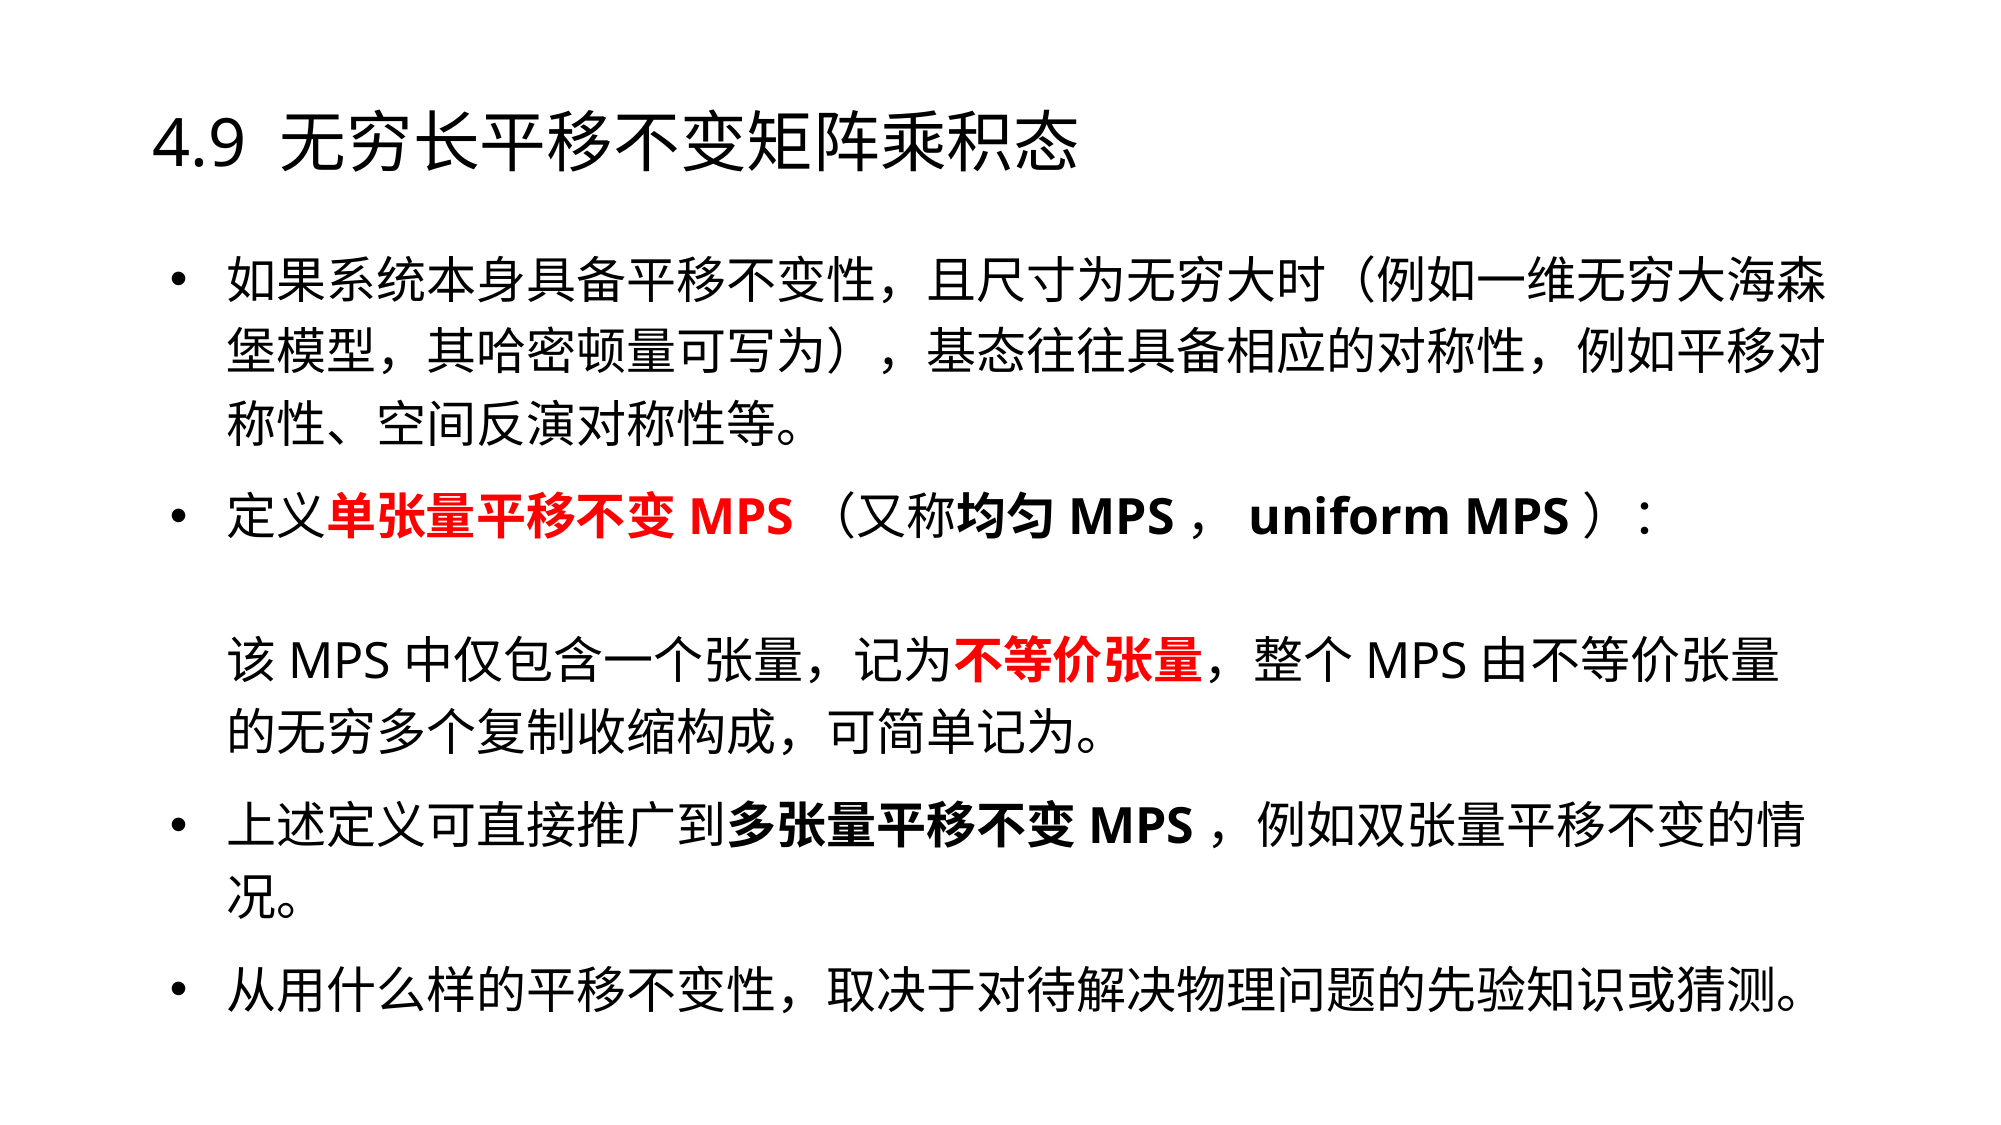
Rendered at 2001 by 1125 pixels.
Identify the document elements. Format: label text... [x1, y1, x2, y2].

text_box 4.9 无穷长平移不变矩阵乘积态 [137, 91, 1889, 187]
